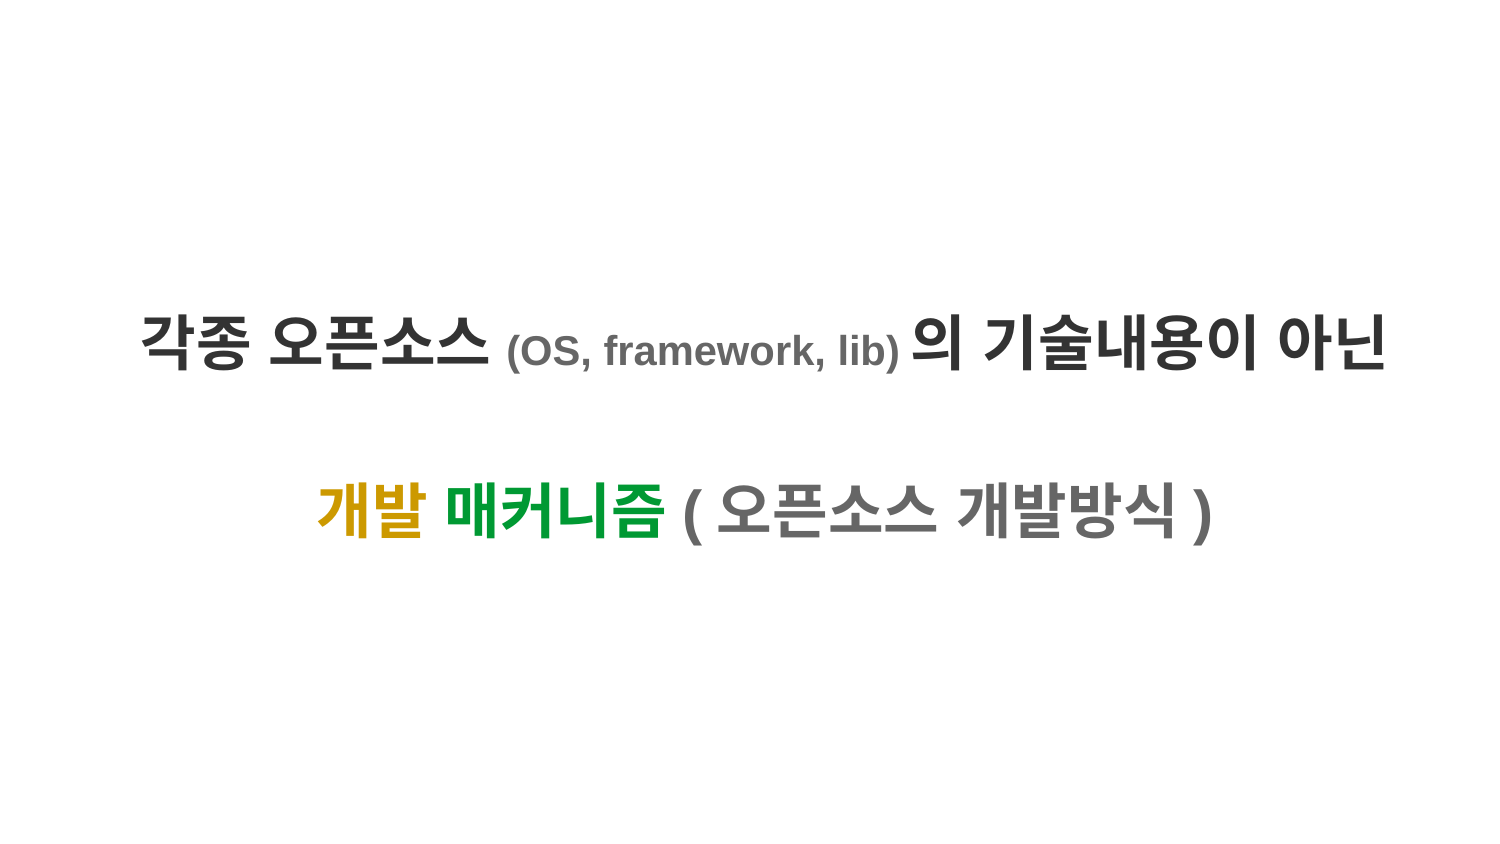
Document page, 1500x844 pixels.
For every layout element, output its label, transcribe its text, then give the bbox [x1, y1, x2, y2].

text_box 각종 오픈소스(OS, framework, lib)의 기술내용이 아닌 개발 매커니즘(오픈소스 개발방식) [84, 299, 1446, 551]
